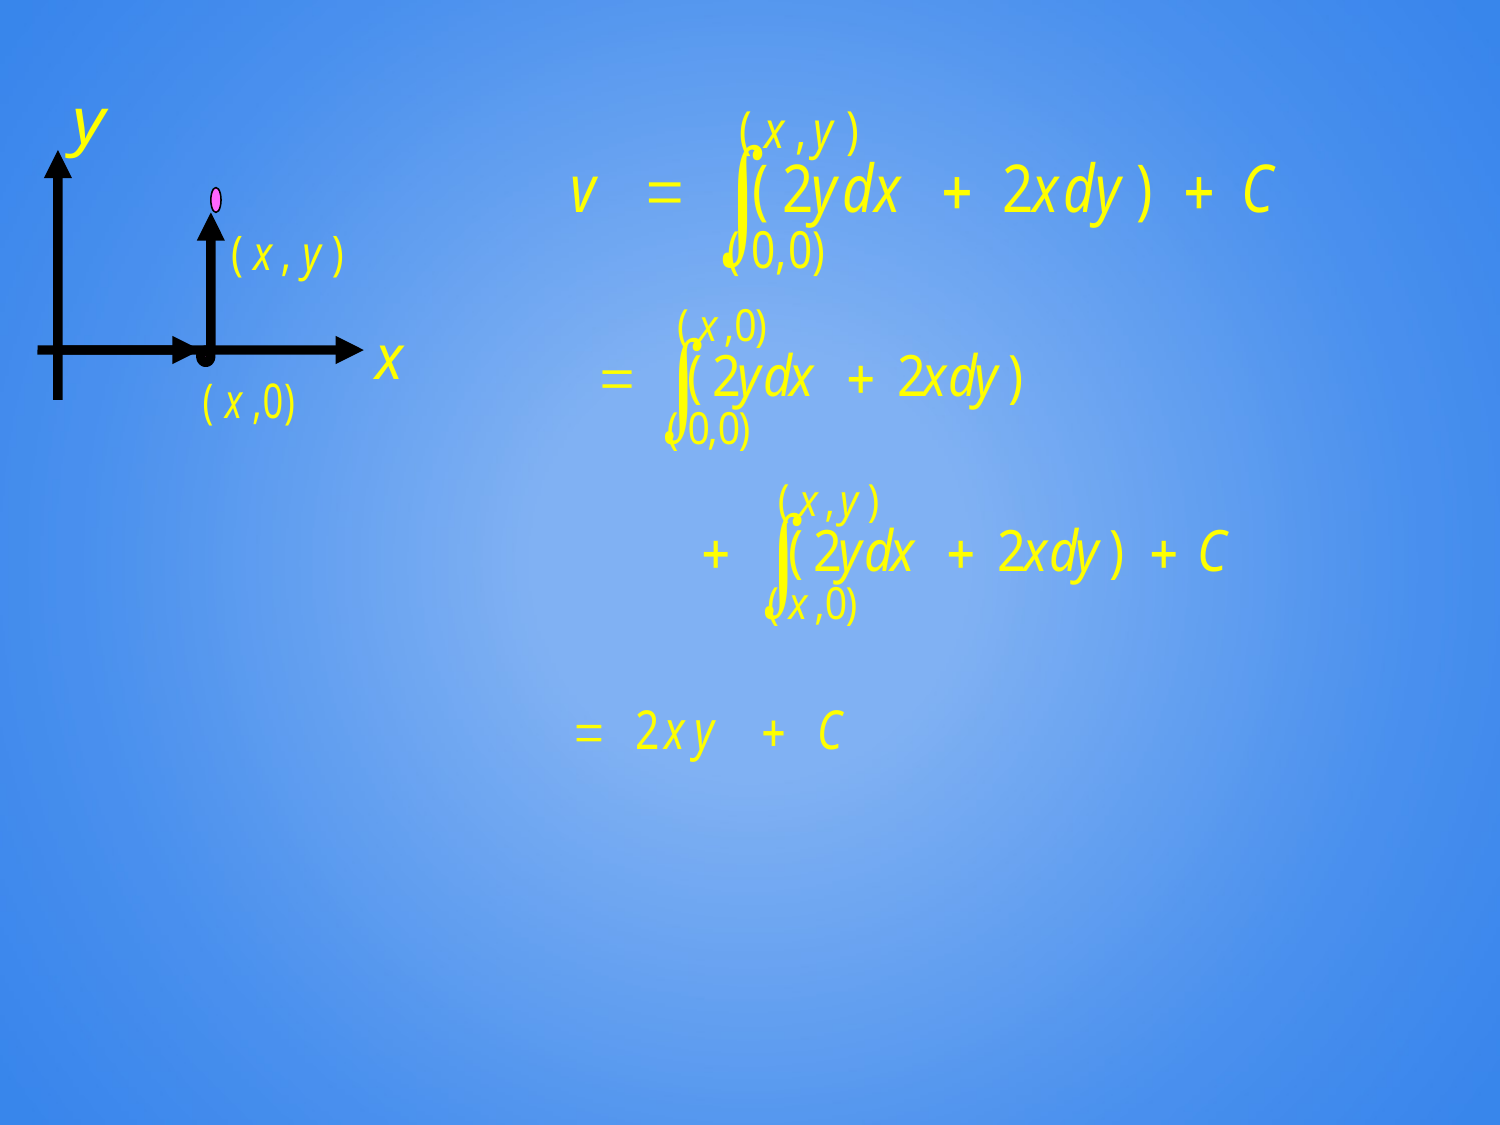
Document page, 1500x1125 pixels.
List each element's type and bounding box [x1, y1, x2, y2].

text_box [586, 287, 1242, 640]
picture [0, 0, 1500, 1125]
text_box [567, 87, 1296, 288]
text_box [37, 93, 425, 430]
text_box [559, 695, 869, 769]
